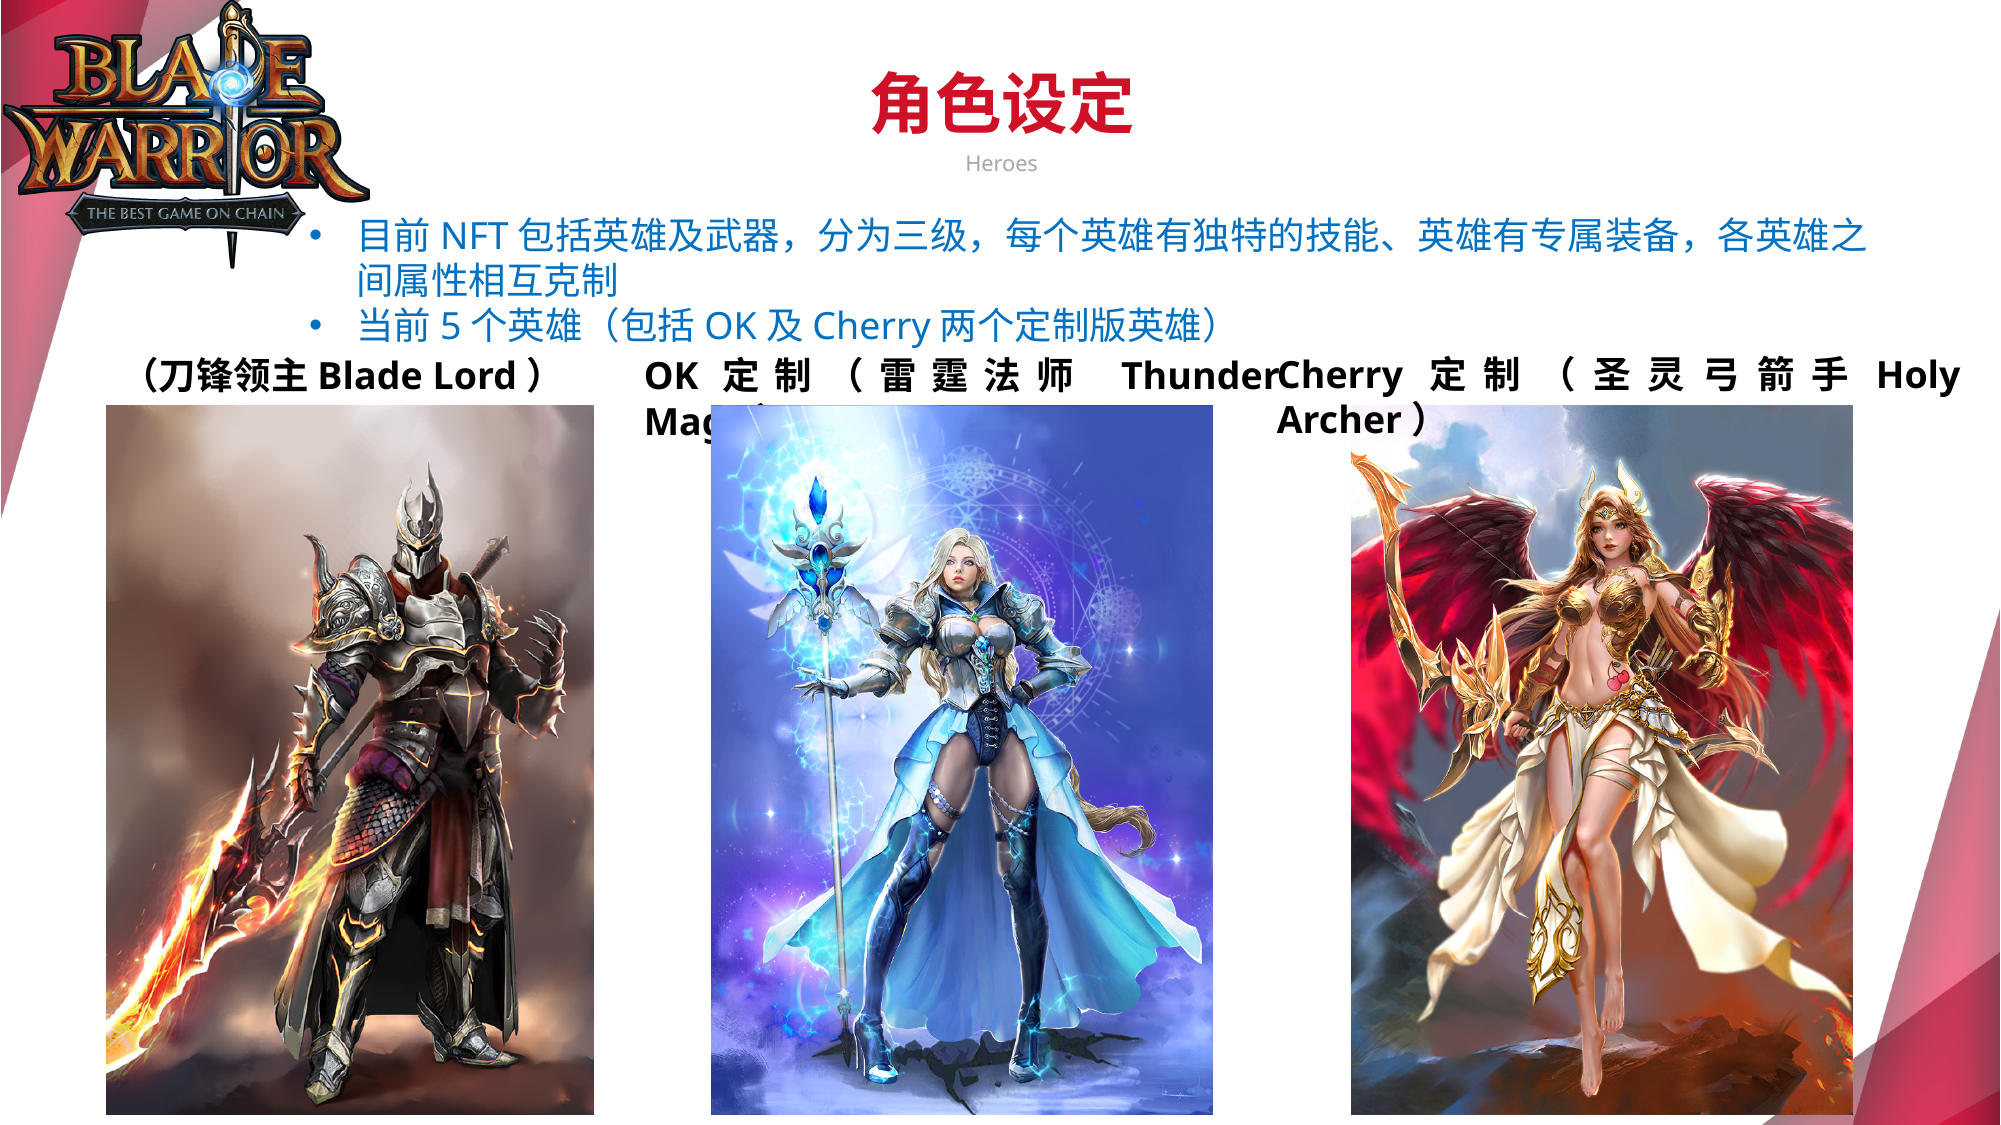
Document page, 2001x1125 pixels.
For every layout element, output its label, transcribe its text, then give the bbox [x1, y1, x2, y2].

text_box OK定制（雷霆法师 Thunder Mage） [629, 345, 1295, 405]
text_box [544, 54, 1459, 184]
picture [711, 405, 1213, 1115]
text_box 目前NFT包括英雄及武器，分为三级，每个英雄有独特的技能、英雄有专属装备，各英雄之间属性相互克制 当前5个英雄（包括OK及Cherry两个定制版英雄） [294, 204, 1894, 345]
text_box Cherry定制（圣灵弓箭手Holy Archer） [1262, 343, 1976, 404]
picture [2, 0, 594, 1115]
picture [1351, 405, 1999, 1125]
text_box （刀锋领主Blade Lord） [106, 345, 629, 405]
